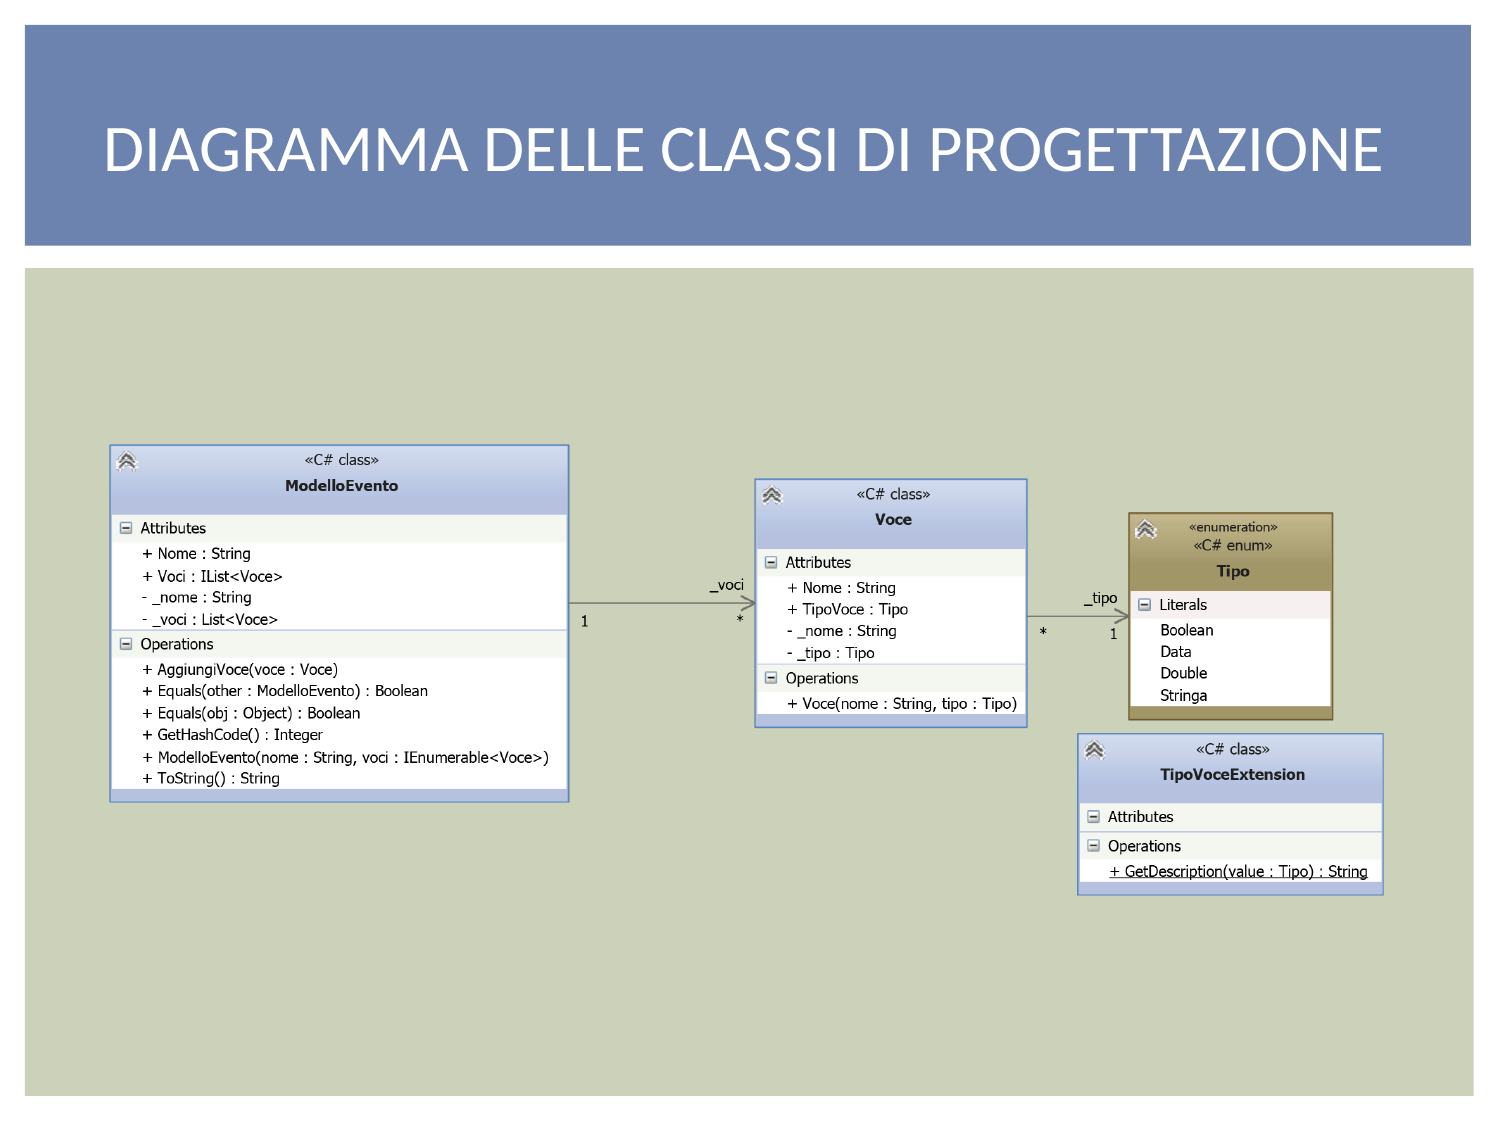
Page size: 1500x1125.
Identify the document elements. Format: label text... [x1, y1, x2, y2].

title Diagramma delle classi di progettazione [17, 58, 1471, 232]
picture [109, 444, 1384, 897]
